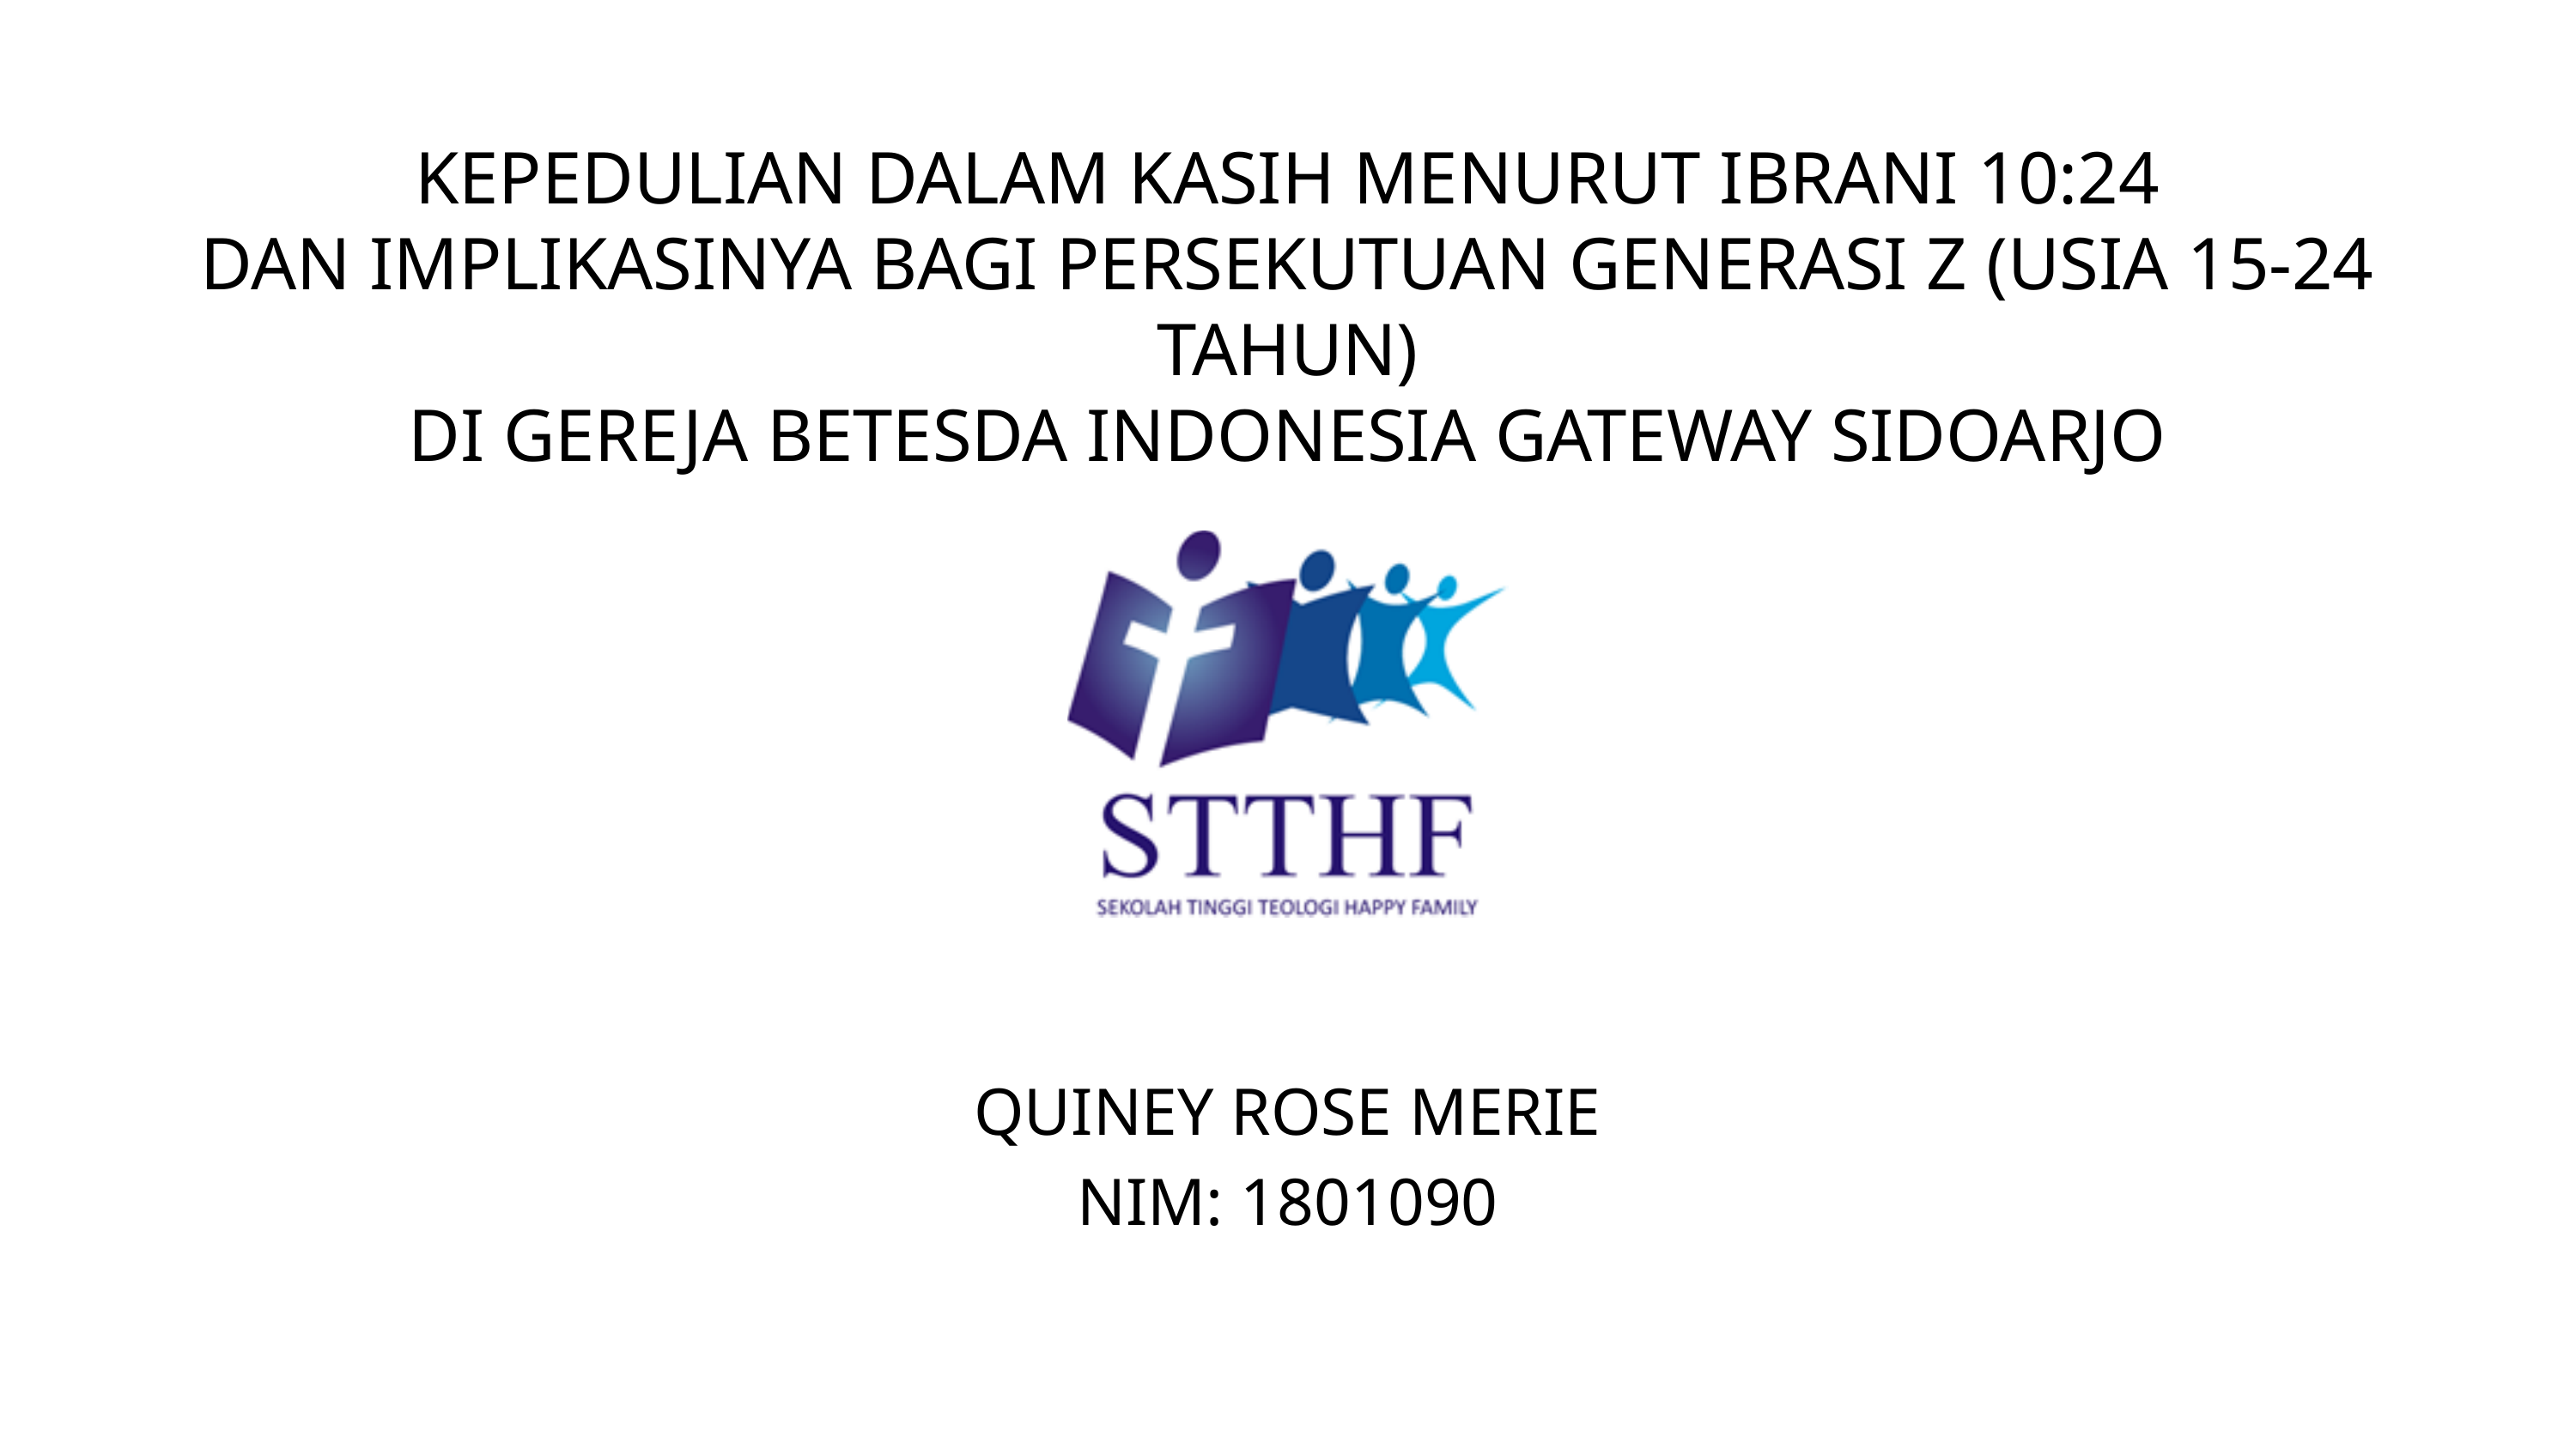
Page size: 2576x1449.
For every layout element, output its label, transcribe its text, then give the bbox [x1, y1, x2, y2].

text_box QUINEY ROSE MERIE NIM: 1801090 [965, 1058, 1611, 1239]
picture [1067, 530, 1509, 918]
text_box KEPEDULIAN DALAM KASIH MENURUT IBRANI 10:24 DAN IMPLIKASINYA BAGI PERSEKUTUAN GENERASI Z (USIA 15-24 TAHUN) DI GEREJA BETESDA INDONESIA GATEWAY SIDOARJO [117, 132, 2459, 476]
